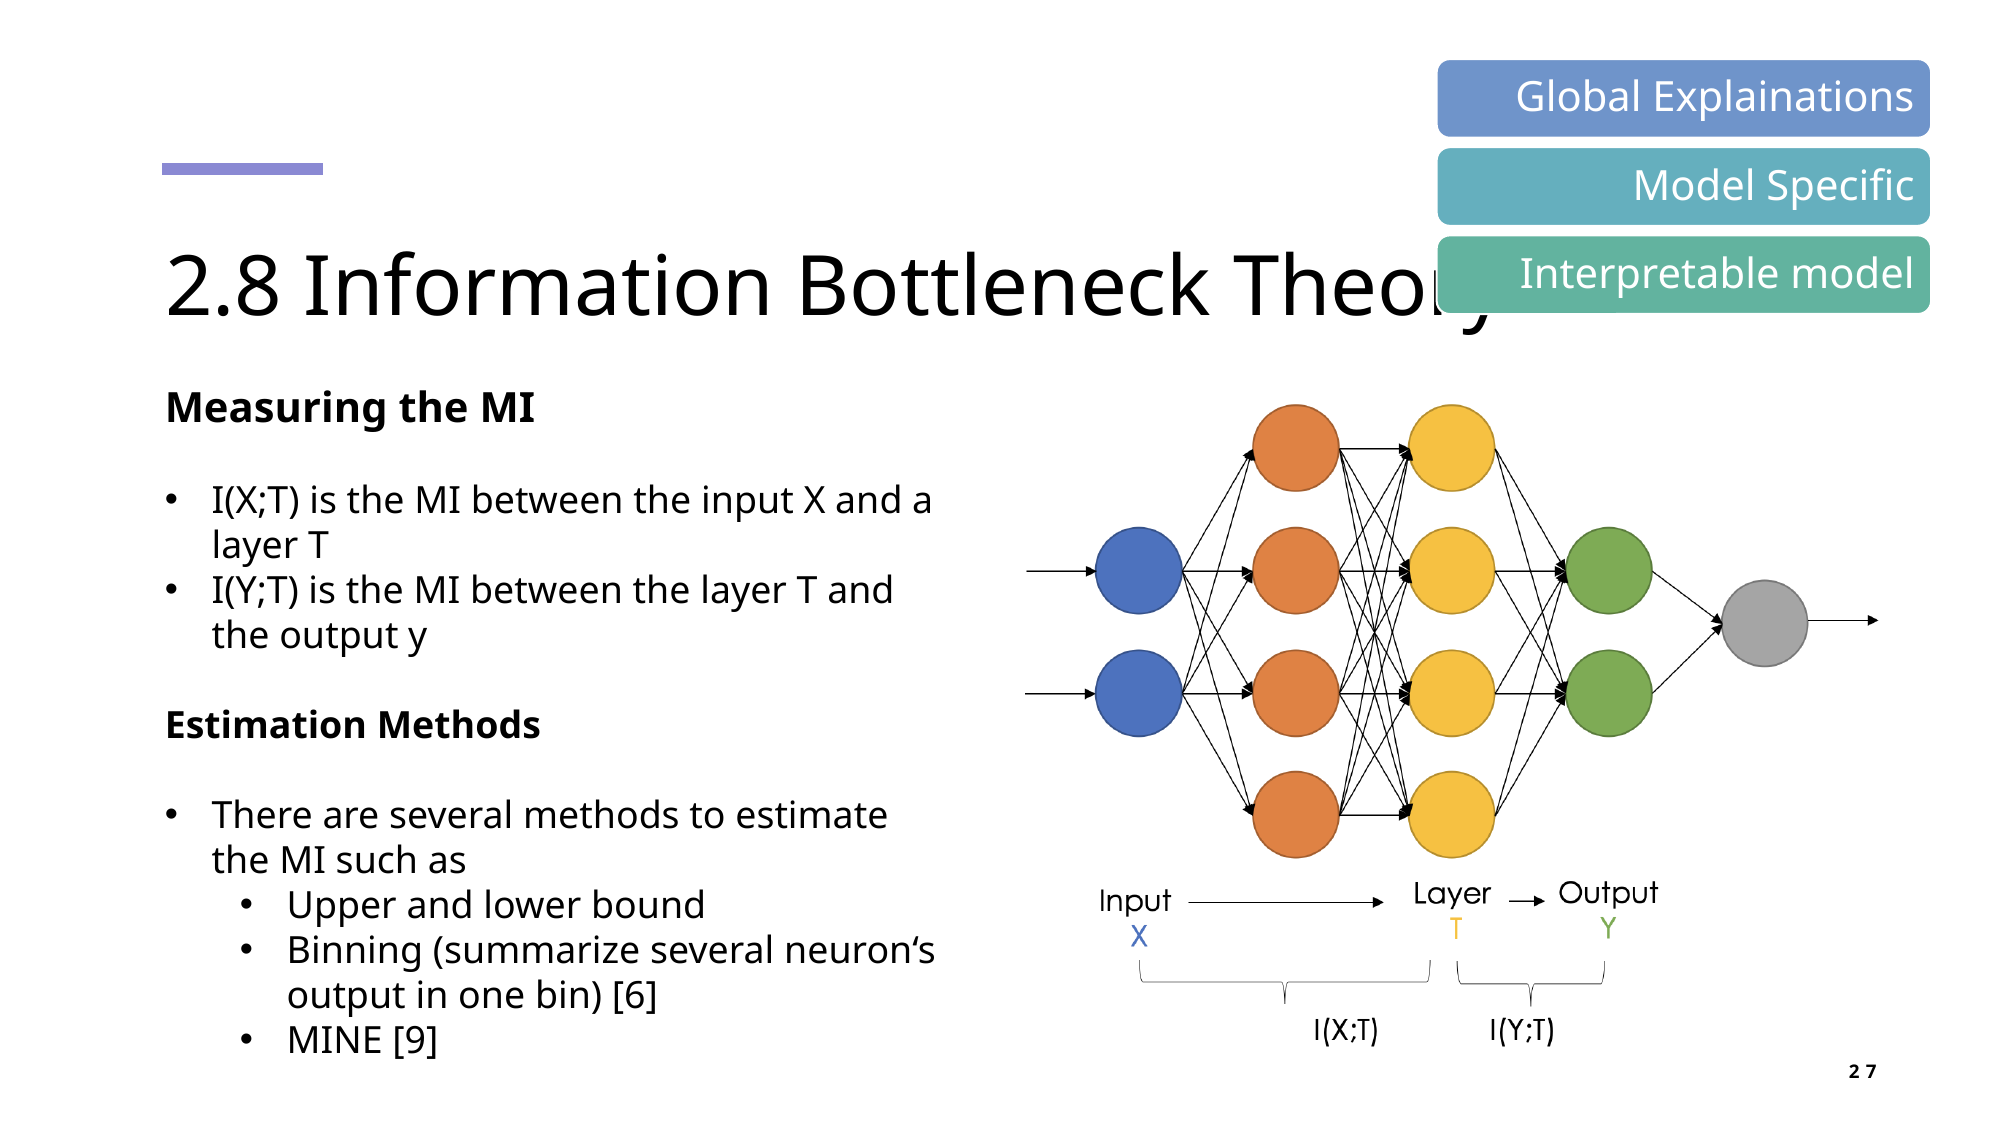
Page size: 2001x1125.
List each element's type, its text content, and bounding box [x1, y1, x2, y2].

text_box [1436, 58, 1932, 315]
picture [1017, 373, 1892, 1062]
title 2.8 Information Bottleneck Theory [150, 224, 1850, 441]
slide_number 27 [1772, 1062, 1892, 1103]
text_box Measuring the MI I(X;T) is the MI between the input X and a layer T I(Y;T) is the MI between the layer T and the output y Estimation Methods There are several methods to estimate the MI such as Upper and lower bound Binning (summarize several neuron‘s output in one bin) [6] MINE [9] [150, 373, 953, 1068]
